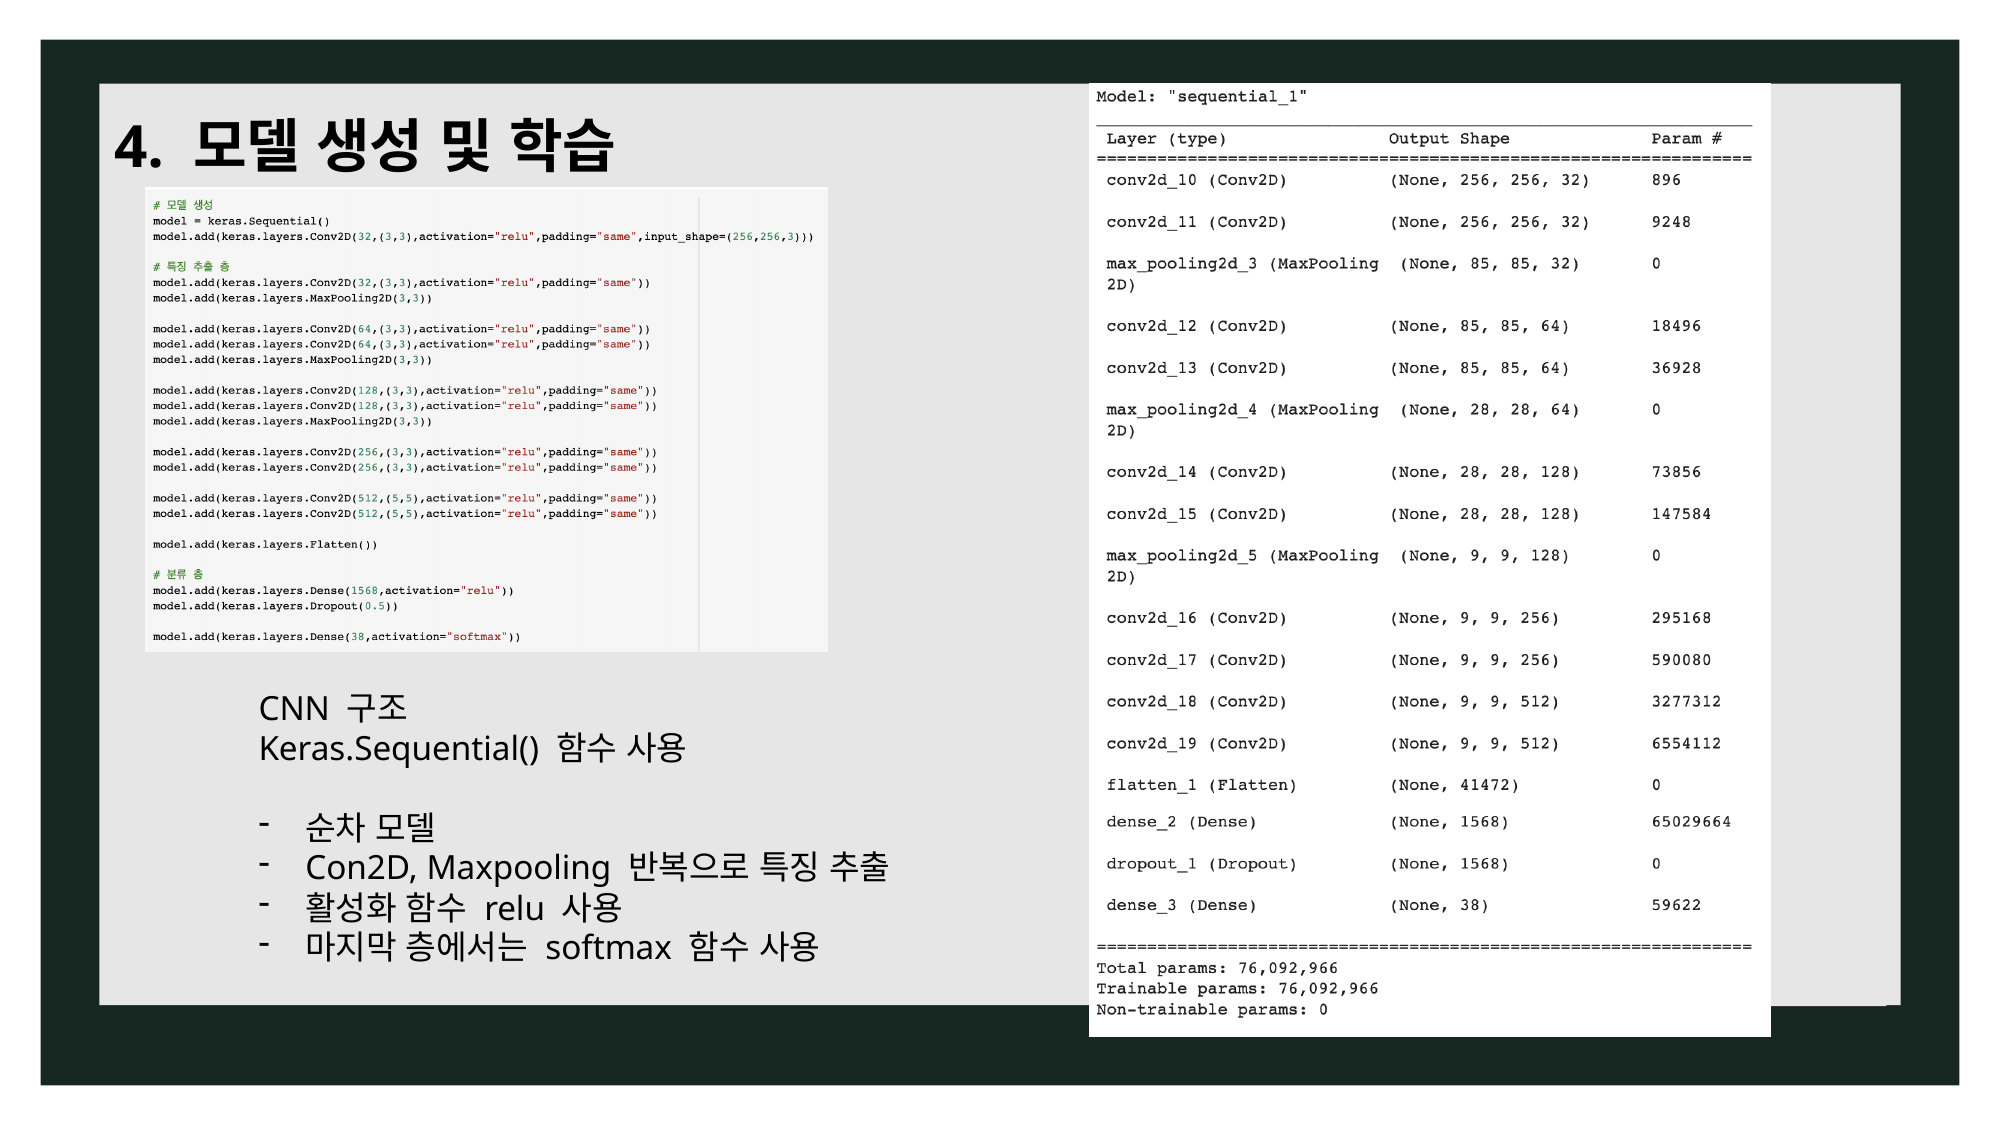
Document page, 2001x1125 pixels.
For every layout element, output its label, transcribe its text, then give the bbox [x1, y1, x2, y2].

text_box [98, 82, 1902, 1006]
picture [145, 187, 828, 652]
picture [1089, 83, 1771, 1037]
text_box 4. 모델 생성 및 학습 [99, 101, 749, 187]
text_box CNN 구조 Keras.Sequential() 함수 사용 순차 모델 Con2D, Maxpooling 반복으로 특징 추출 활성화 함수 relu 사용 마지막 층에서는 softmax 함수 사용 [243, 679, 959, 974]
